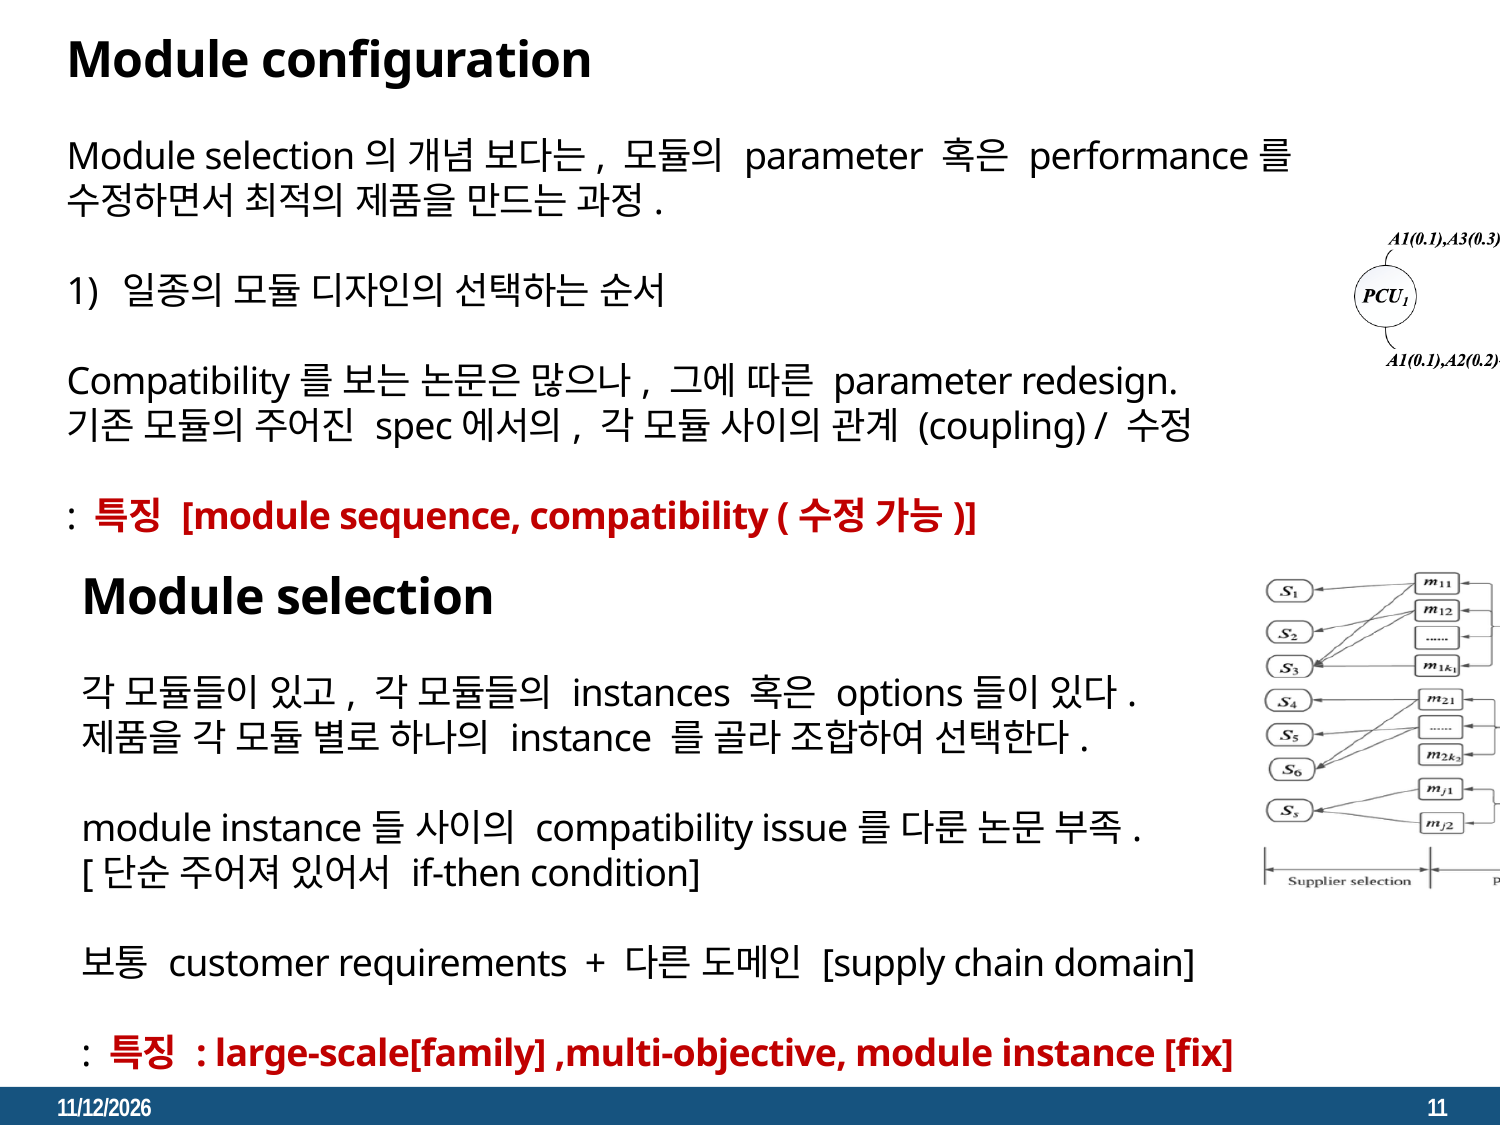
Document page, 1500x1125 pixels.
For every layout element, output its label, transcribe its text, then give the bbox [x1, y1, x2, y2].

slide_number 11 [1125, 1086, 1464, 1125]
text_box Module configuration Module selection의 개념 보다는, 모듈의 parameter 혹은 performance를 수정하면서 최적의 제품을 만드는 과정. 일종의 모듈 디자인의 선택하는 순서 Compatibility를 보는 논문은 많으나, 그에 따른 parameter redesign. 기존 모듈의 주어진 spec에서의, 각 모듈 사이의 관계 (coupling) / 수정 : 특징 [module sequence, compatibility (수정 가능)] [66, 27, 1440, 538]
picture [1253, 554, 1500, 905]
text_box Module selection 각 모듈들이 있고, 각 모듈들의 instances 혹은 options들이 있다. 제품을 각 모듈 별로 하나의 instance 를 골라 조합하여 선택한다. module instance들 사이의 compatibility issue를 다룬 논문 부족. [단순 주어져 있어서 if-then condition] 보통 customer requirements + 다른 도메인 [supply chain domain] : 특징 : large-scale[family] ,multi-objective, module instance [fix] [66, 556, 1295, 1082]
picture [1349, 197, 1500, 397]
slide_number 2023. 3. 6. [42, 1086, 380, 1125]
